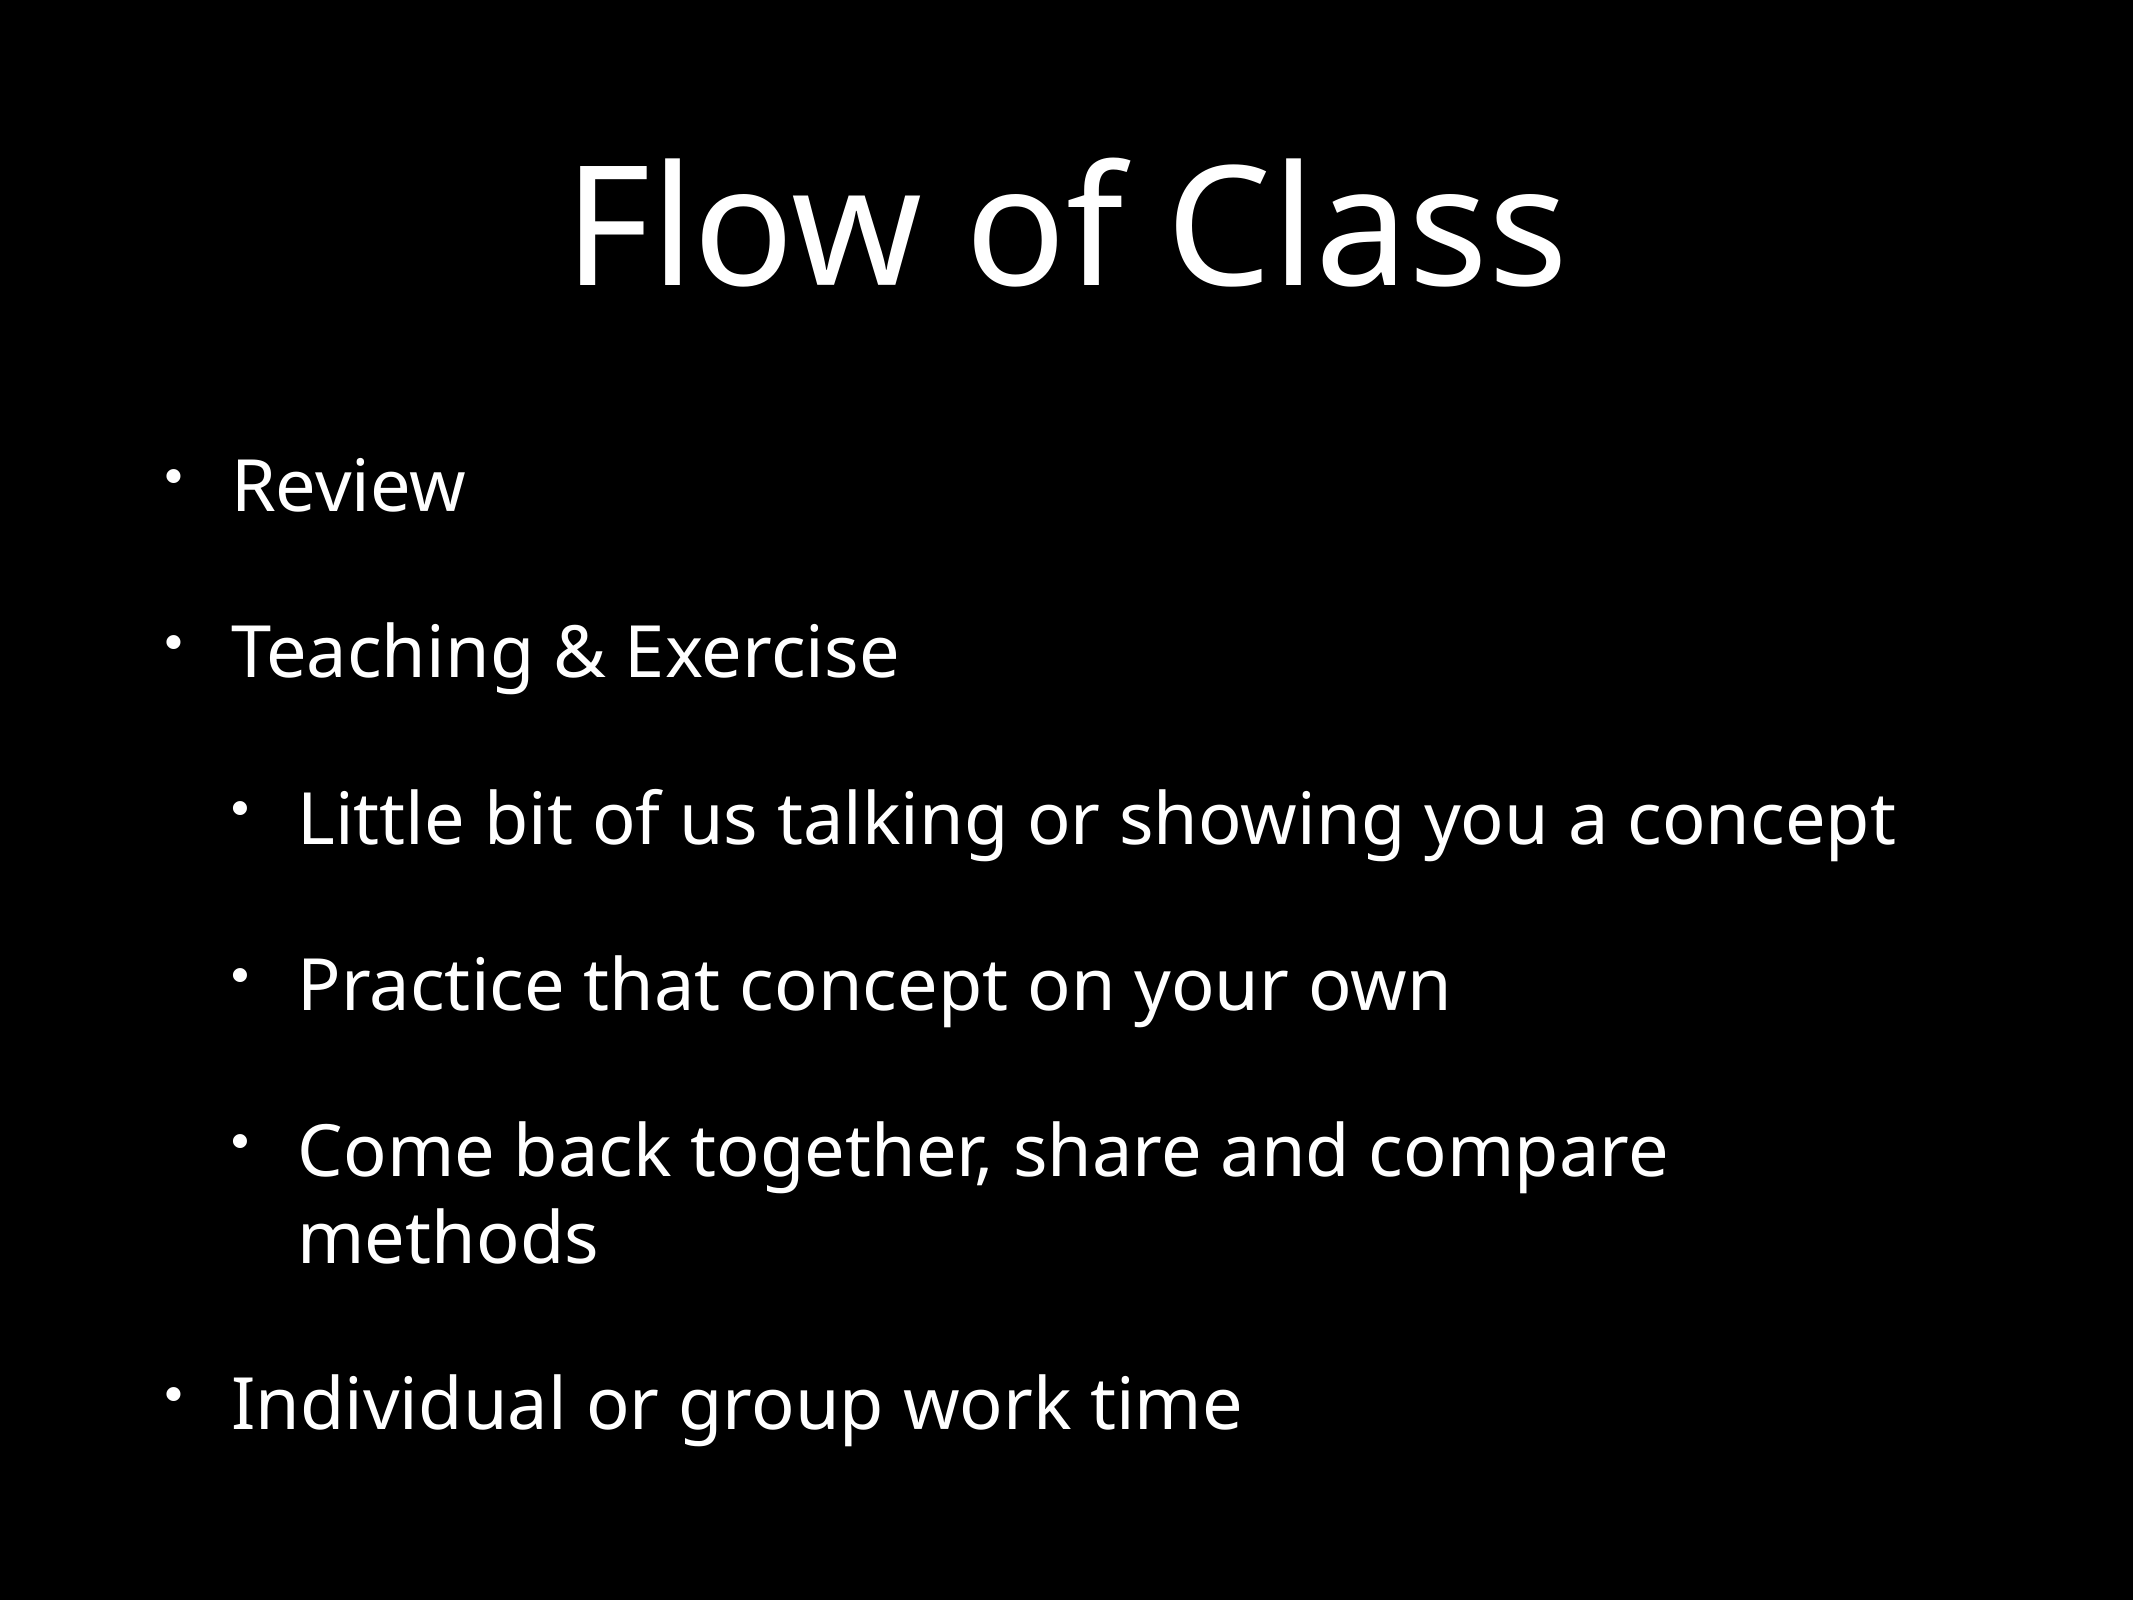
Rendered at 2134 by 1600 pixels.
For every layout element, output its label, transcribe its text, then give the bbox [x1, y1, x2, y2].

list Review Teaching & Exercise Little bit of us talking or showing you a concept Practice that concept on your own Come back together, share and compare methods Individual or group work time [155, 425, 1978, 1458]
title Flow of Class [155, 41, 1978, 397]
